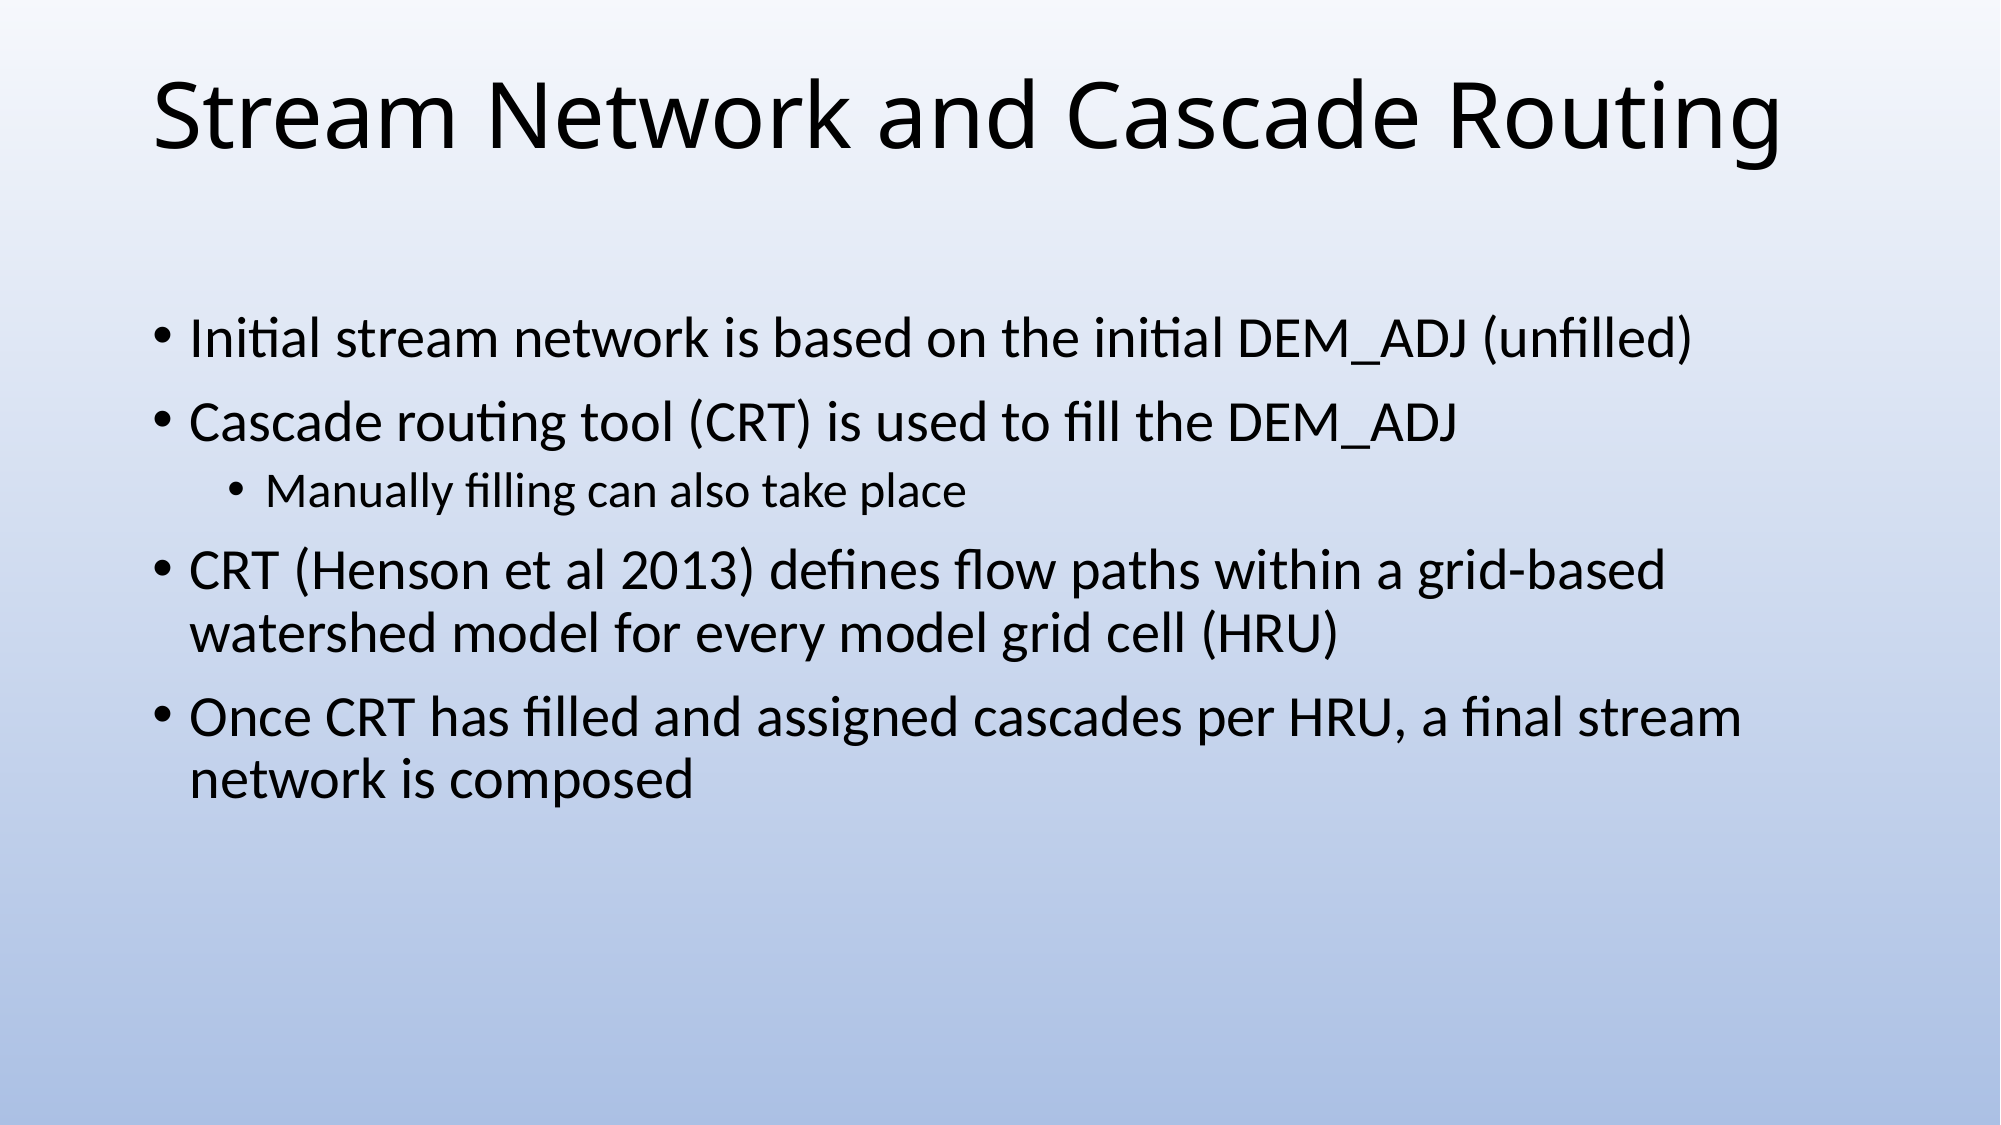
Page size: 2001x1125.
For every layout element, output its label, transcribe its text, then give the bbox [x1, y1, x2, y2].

title Stream Network and Cascade Routing [137, 59, 1863, 278]
list Initial stream network is based on the initial DEM_ADJ (unfilled) Cascade routing tool (CRT) is used to fill the DEM_ADJ Manually filling can also take place CRT (Henson et al 2013) defines flow paths within a grid-based watershed model for every model grid cell (HRU) Once CRT has filled and assigned cascades per HRU, a final stream network is composed [137, 299, 1863, 1014]
